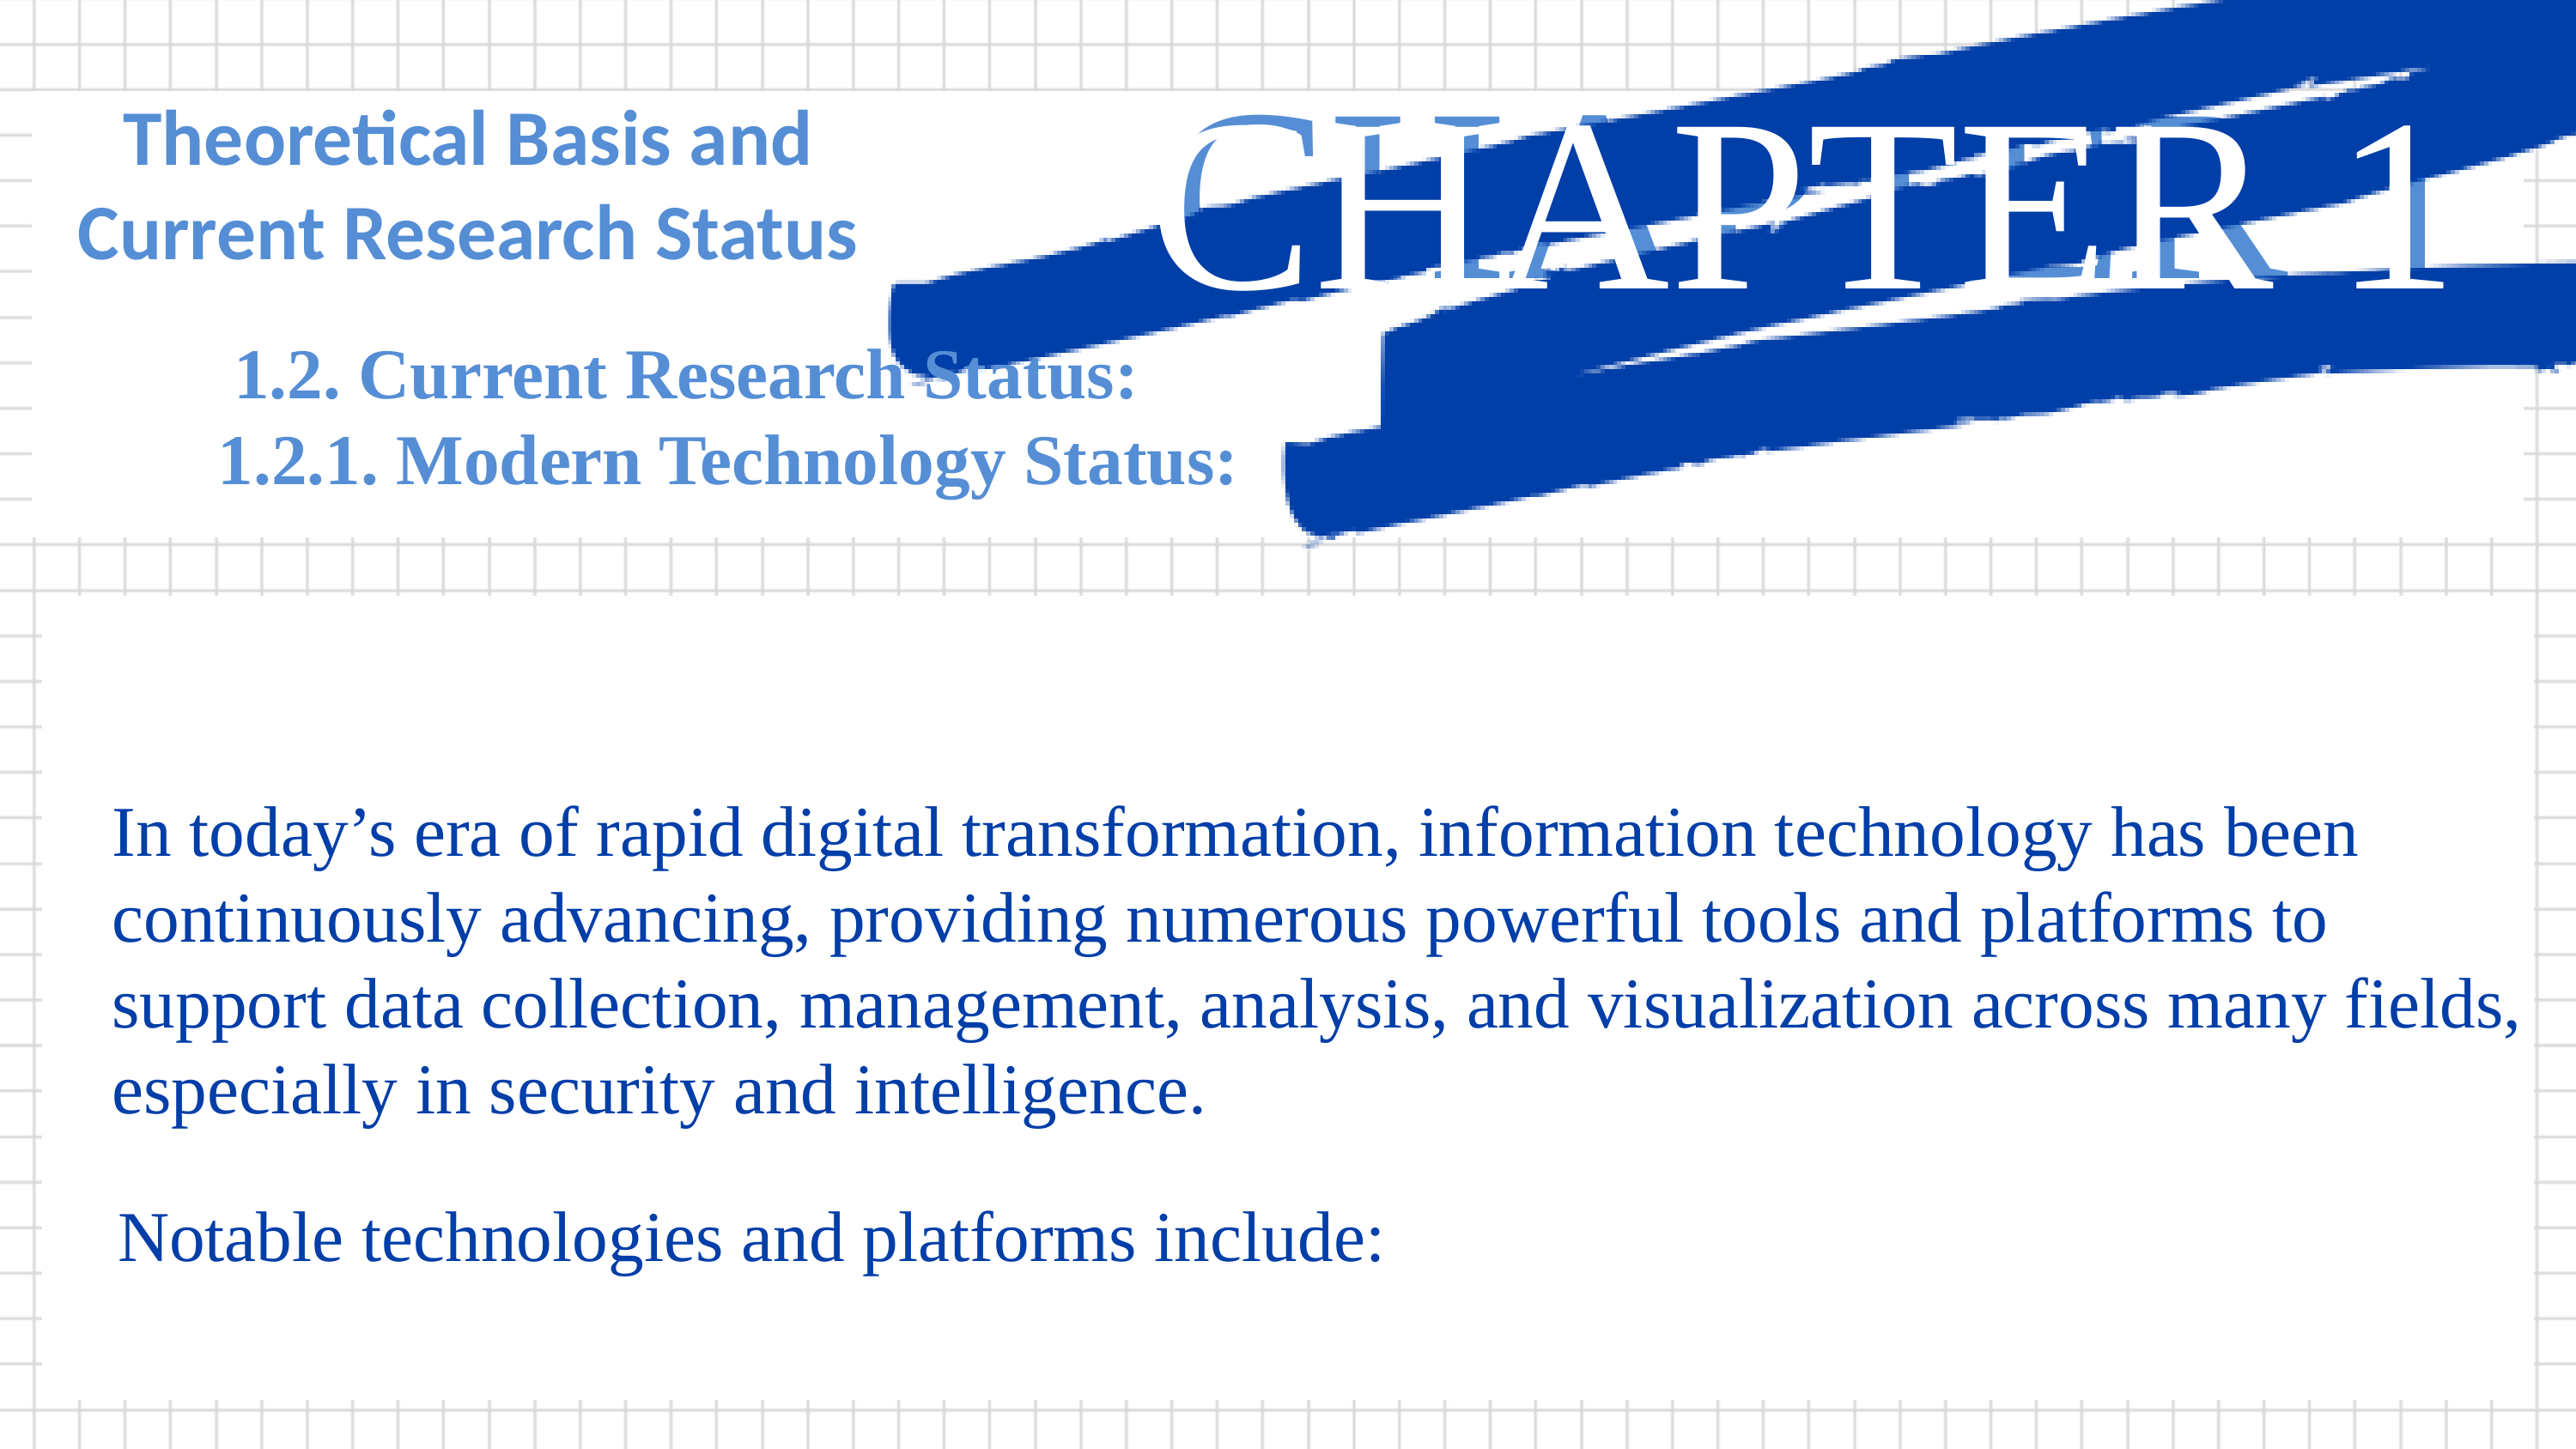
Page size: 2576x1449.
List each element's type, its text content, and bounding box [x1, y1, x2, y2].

text_box [42, 595, 2534, 1401]
text_box 1.2. Current Research Status: 1.2.1. Modern Technology Status: [204, 320, 882, 506]
text_box In today’s era of rapid digital transformation, information technology has been continuously advancing, providing numerous powerful tools and platforms to support data collection, management, analysis, and visualization across many fields, especially in security and intelligence. [99, 778, 2576, 1135]
text_box Theoretical Basis and Current Research Status [64, 80, 872, 282]
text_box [888, 0, 2576, 549]
text_box Notable technologies and platforms include: [105, 1183, 1400, 1282]
text_box [32, 91, 882, 537]
picture [0, 0, 2576, 1449]
